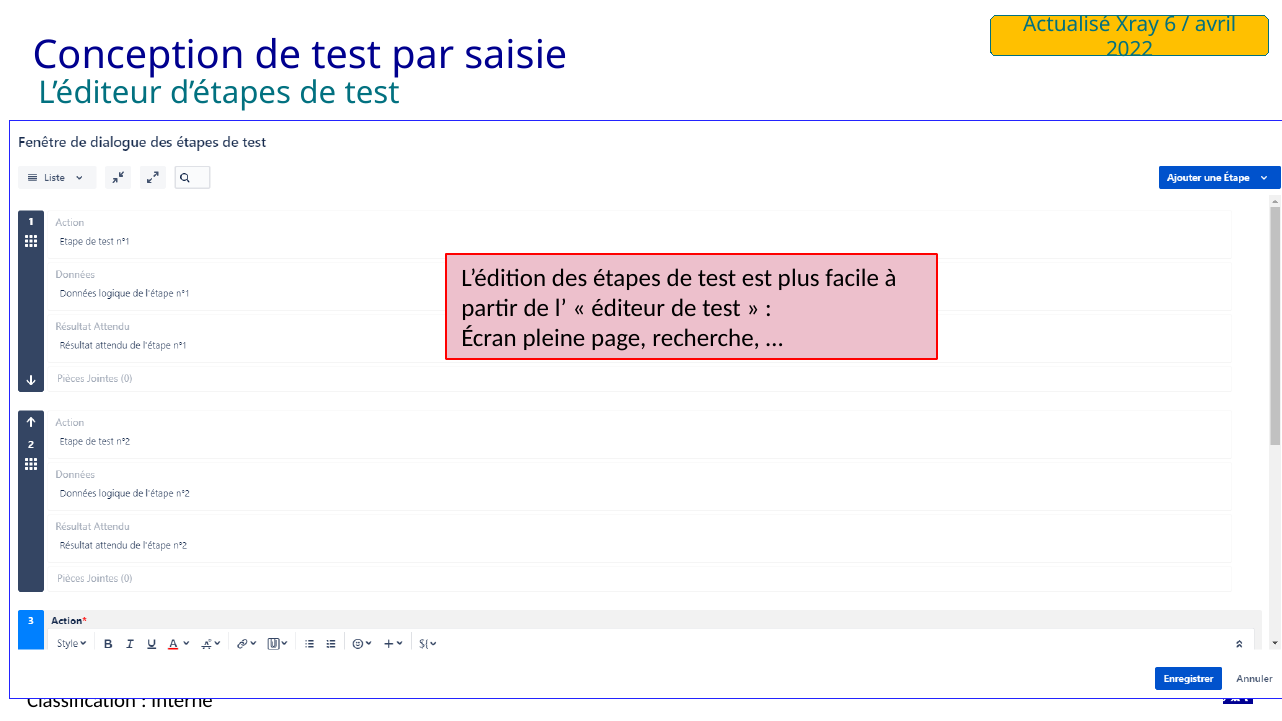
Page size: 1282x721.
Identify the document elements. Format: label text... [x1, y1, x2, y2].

list L’éditeur d’étapes de test [38, 79, 1244, 108]
text_box Actualisé Xray 6 / avril 2022 [990, 15, 1269, 56]
title Conception de test par saisie [32, 28, 1269, 79]
picture [8, 120, 1282, 704]
